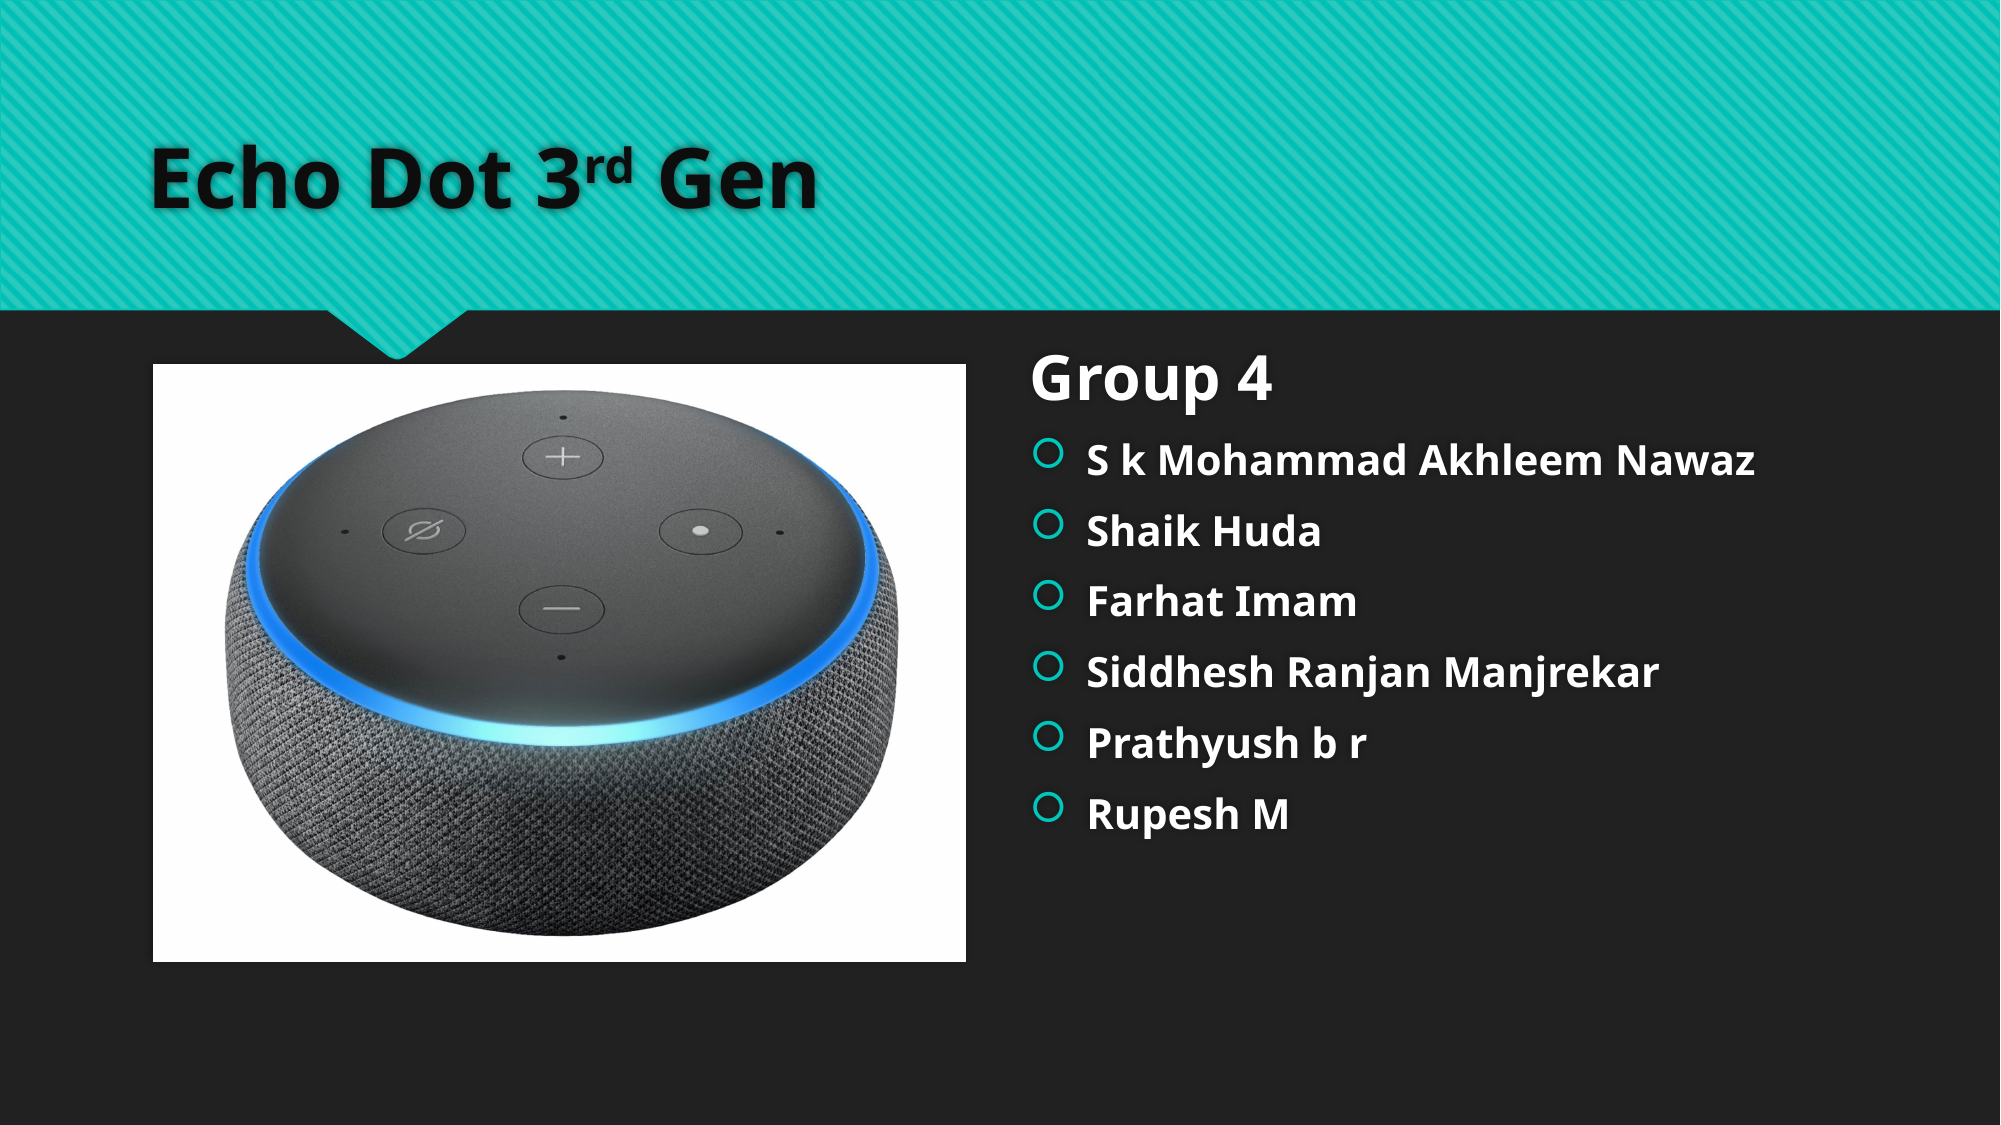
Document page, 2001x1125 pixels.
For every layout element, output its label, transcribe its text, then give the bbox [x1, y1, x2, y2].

list Group 4 S k Mohammad Akhleem Nawaz Shaik Huda Farhat Imam Siddhesh Ranjan Manjrekar Prathyush b r Rupesh M [1014, 364, 1868, 962]
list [152, 364, 967, 962]
title Echo Dot 3rd Gen [132, 73, 1868, 233]
